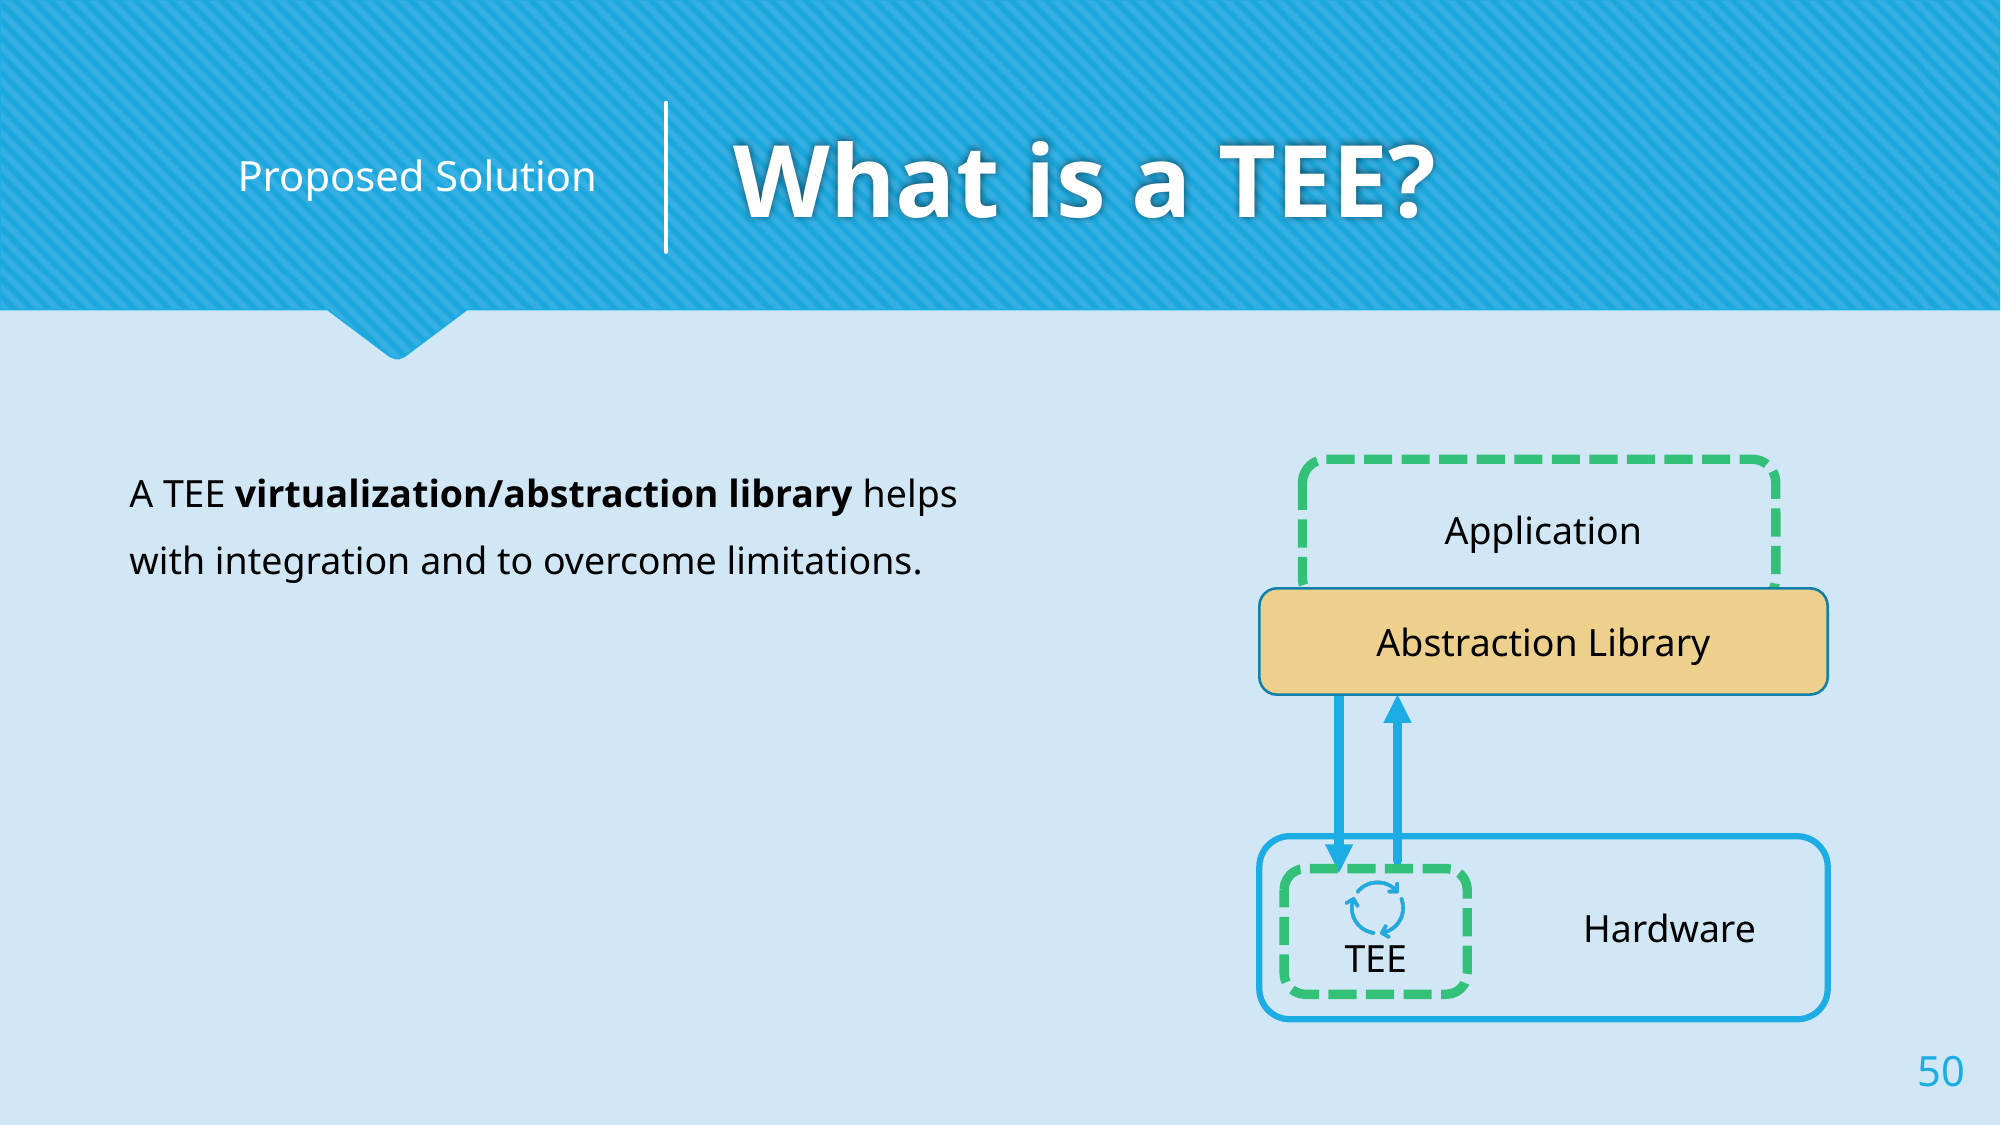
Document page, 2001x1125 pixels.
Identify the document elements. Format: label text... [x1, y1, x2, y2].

text_box A TEE virtualization/abstraction library helps with integration and to overcome limitations. [114, 439, 987, 590]
text_box Abstraction Library [1258, 587, 1830, 696]
text_box Proposed Solution [31, 74, 612, 282]
text_box Hardware [1568, 897, 1771, 958]
title What is a TEE? [718, 74, 1863, 282]
text_box [1302, 459, 1776, 587]
text_box TEE [1329, 927, 1422, 988]
slide_number 50 [1805, 1022, 1981, 1104]
text_box [1284, 868, 1468, 995]
picture [1331, 864, 1420, 953]
text_box [1259, 836, 1828, 1020]
